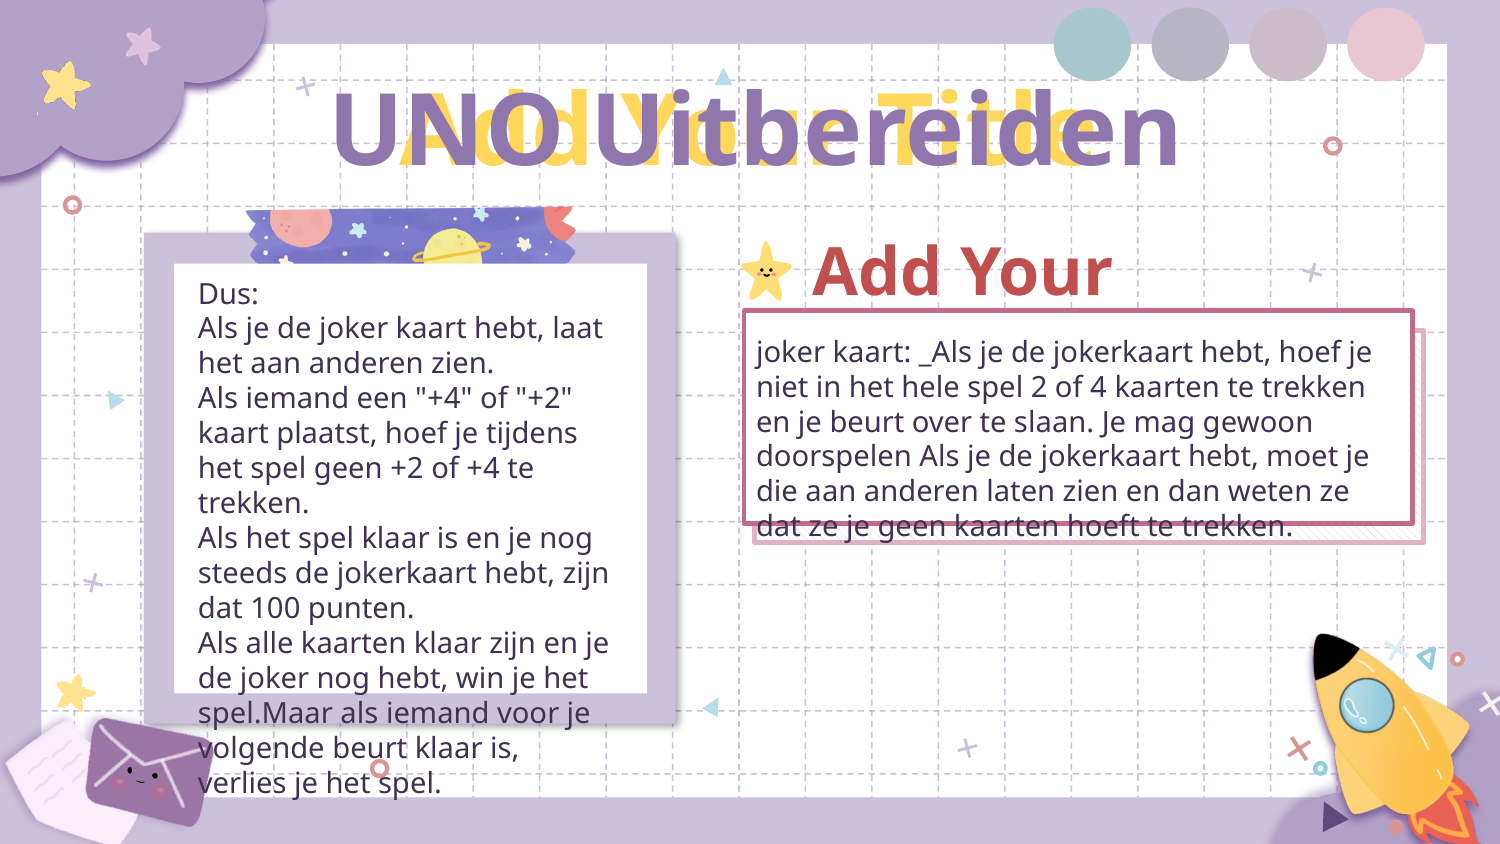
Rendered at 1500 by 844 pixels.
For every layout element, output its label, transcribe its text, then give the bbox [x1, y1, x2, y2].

text_box [172, 262, 649, 693]
picture [37, 54, 91, 115]
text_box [741, 241, 793, 302]
picture [237, 197, 583, 262]
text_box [743, 310, 1424, 544]
picture [3, 669, 215, 844]
text_box UNO Uitbereiden [313, 57, 1199, 193]
text_box Dus: Als je de joker kaart hebt, laat het aan anderen zien. Als iemand een "+4" of "+2" kaart plaatst, hoef je tijdens het spel geen +2 of +4 te trekken. Als het spel klaar is en je nog steeds de jokerkaart hebt, zijn dat 100 punten. Als alle kaarten klaar zijn en je de joker nog hebt, win je het spel.Maar als iemand voor je volgende beurt klaar is, verlies je het spel. [183, 267, 628, 807]
picture [1290, 633, 1500, 844]
picture [1494, 700, 1500, 711]
text_box Add Your Title [797, 221, 1243, 308]
picture [120, 24, 162, 69]
